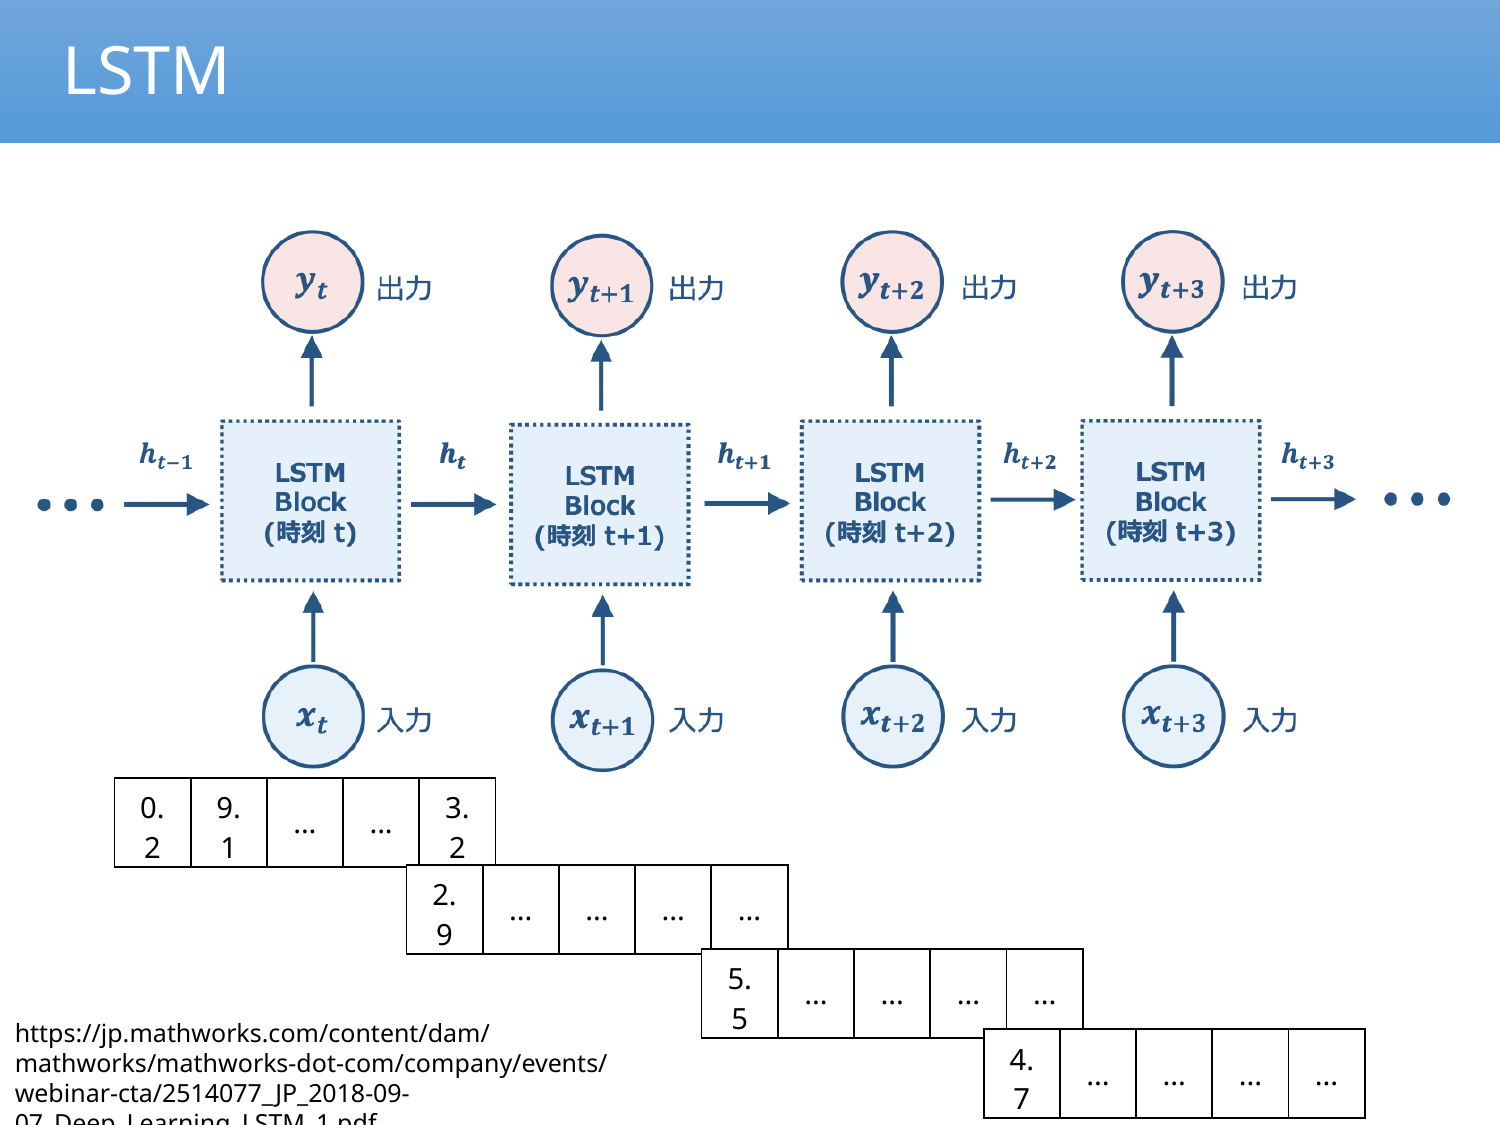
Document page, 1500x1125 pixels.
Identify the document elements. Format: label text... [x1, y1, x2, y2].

table_header ... [344, 794, 418, 866]
table_header ... [855, 950, 929, 1037]
table_header ... [484, 866, 558, 953]
table_header ... [1289, 1030, 1364, 1117]
table_header ... [712, 866, 787, 948]
table_header ... [931, 950, 1006, 1037]
table_header 5.5 [702, 950, 777, 1037]
table_header ... [268, 794, 342, 866]
table_header ... [560, 866, 634, 953]
table_header ... [1061, 1030, 1135, 1117]
table_header ... [779, 950, 853, 1037]
table_header 0.2 [115, 794, 190, 866]
table_header 4.7 [985, 1030, 1059, 1117]
title LSTM [47, 3, 1453, 143]
text_box https://jp.mathworks.com/content/dam/mathworks/mathworks-dot-com/company/events/webinar-cta/2514077_JP_2018-09-07_Deep_Learning_LSTM_1.pdf [0, 1010, 653, 1125]
picture [0, 206, 1490, 794]
table_header ... [636, 866, 710, 953]
table_header 3.2 [420, 794, 495, 864]
table_header 2.9 [407, 866, 482, 953]
table_header 9.1 [192, 794, 266, 866]
table_header ... [1137, 1030, 1211, 1117]
table_header ... [1213, 1030, 1288, 1117]
table_header ... [1007, 950, 1082, 1028]
